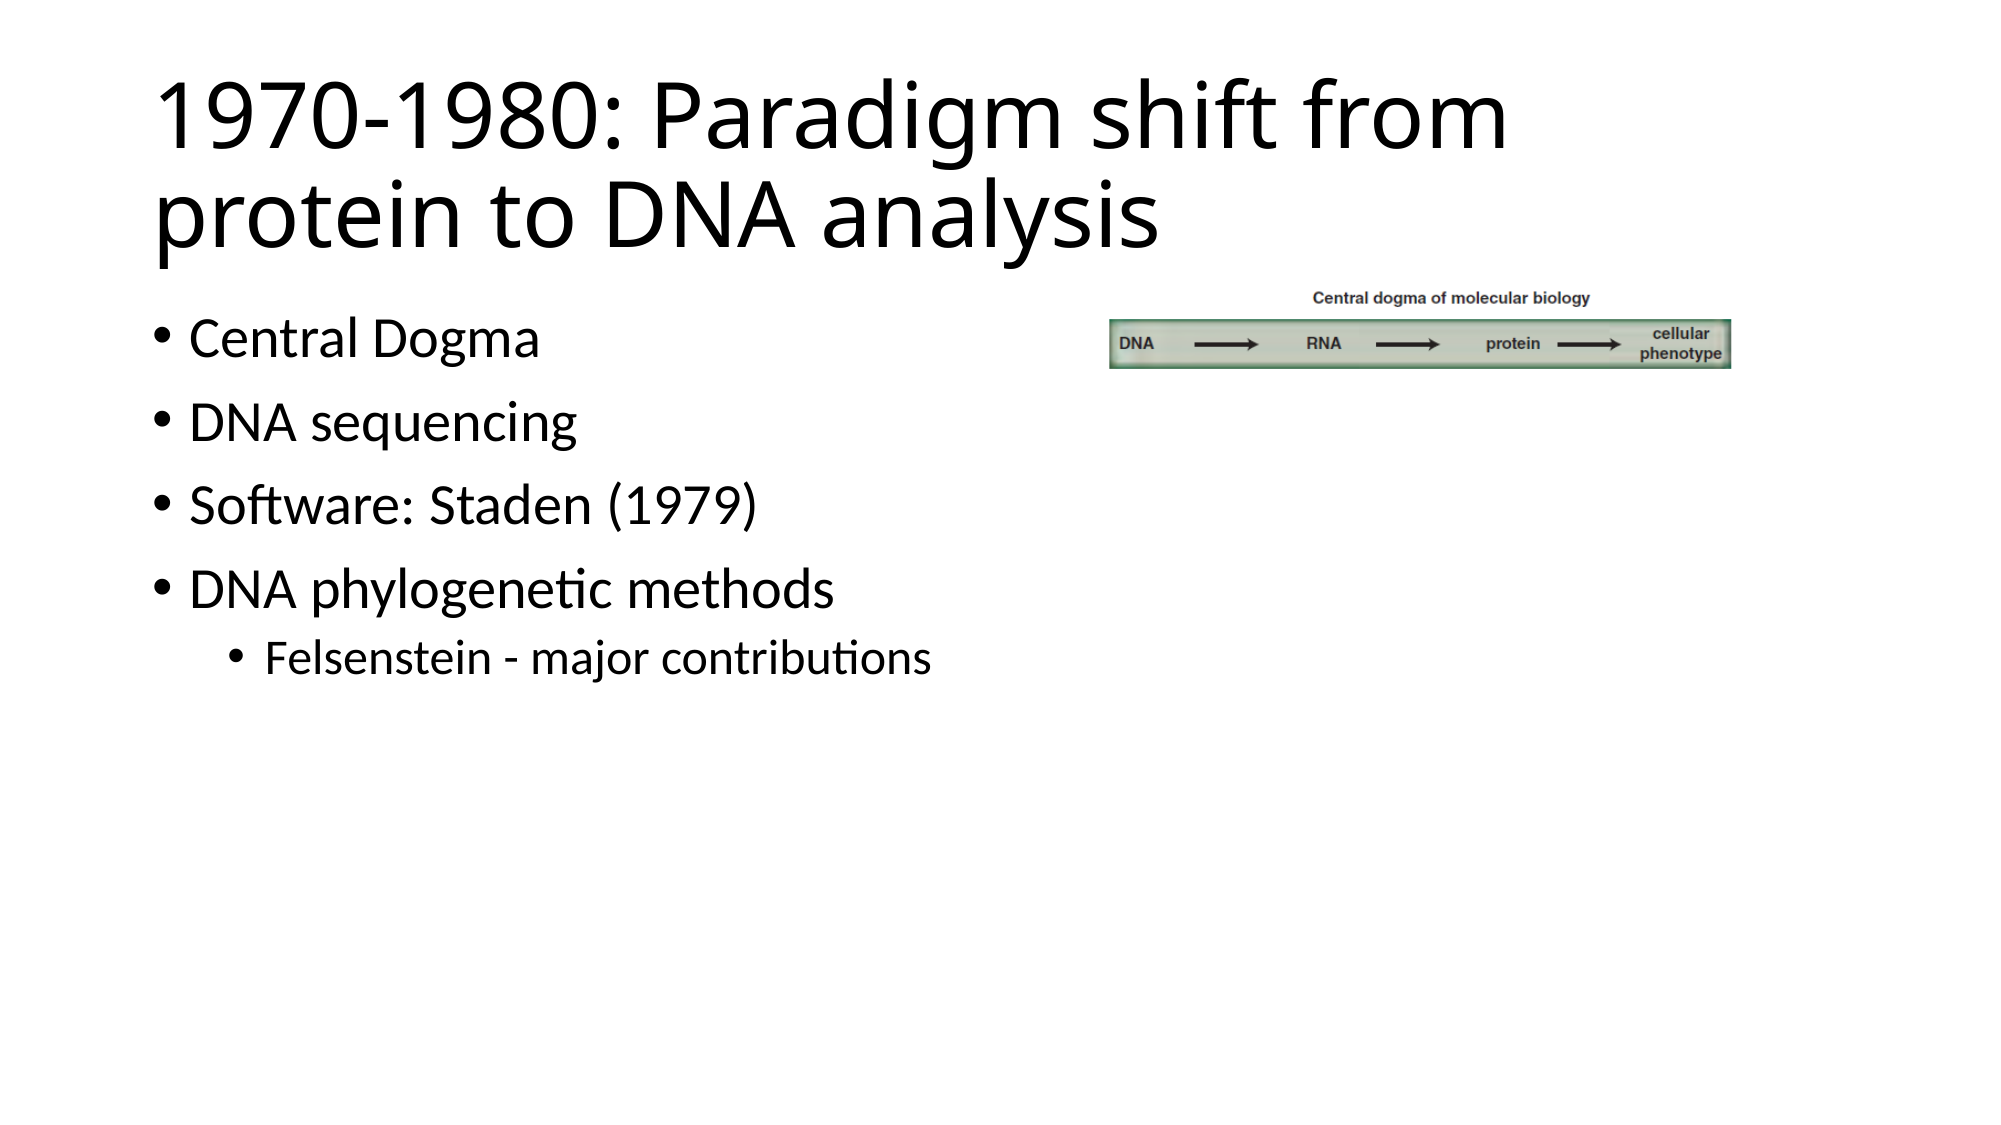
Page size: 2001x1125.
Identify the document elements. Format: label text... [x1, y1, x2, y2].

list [1012, 286, 1863, 394]
title 1970-1980: Paradigm shift from protein to DNA analysis [137, 59, 1863, 278]
list Central Dogma DNA sequencing Software: Staden (1979) DNA phylogenetic methods Felsenstein - major contributions [137, 299, 988, 1014]
